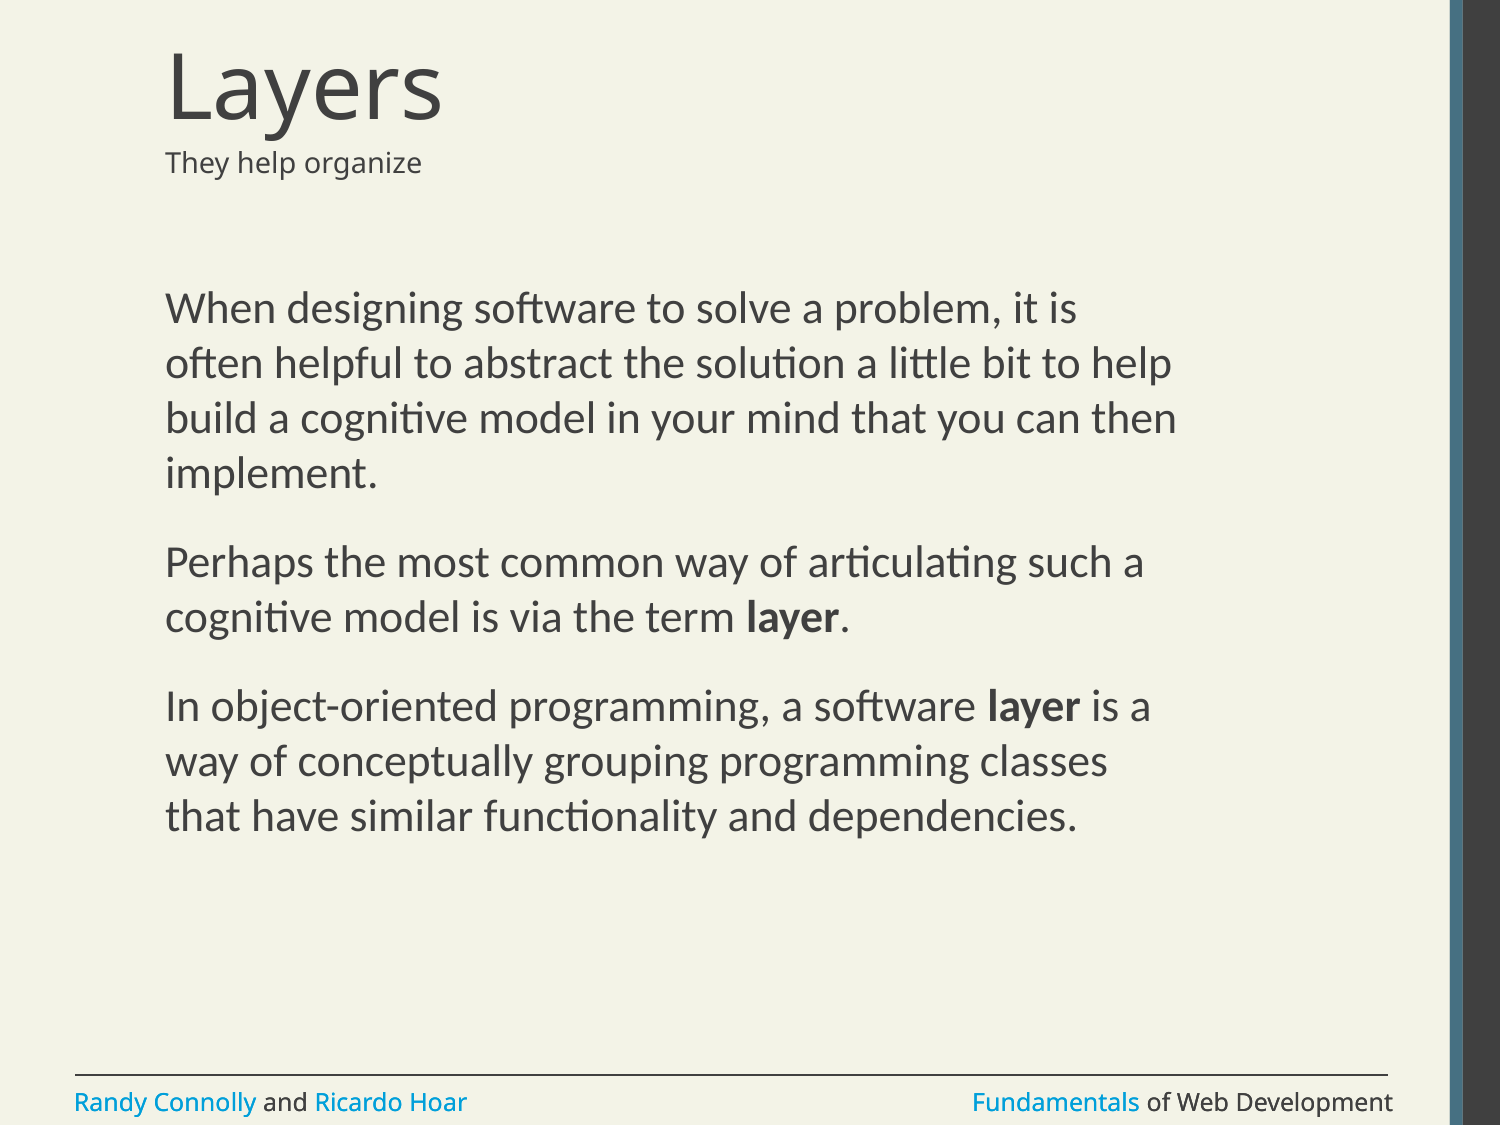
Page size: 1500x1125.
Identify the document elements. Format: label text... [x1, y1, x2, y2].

list They help organize [150, 137, 1200, 188]
title Layers [150, 20, 1425, 188]
list When designing software to solve a problem, it is often helpful to abstract the solution a little bit to help build a cognitive model in your mind that you can then implement. Perhaps the most common way of articulating such a cognitive model is via the term layer. In object-oriented programming, a software layer is a way of conceptually grouping programming classes that have similar functionality and dependencies. [150, 270, 1200, 1013]
